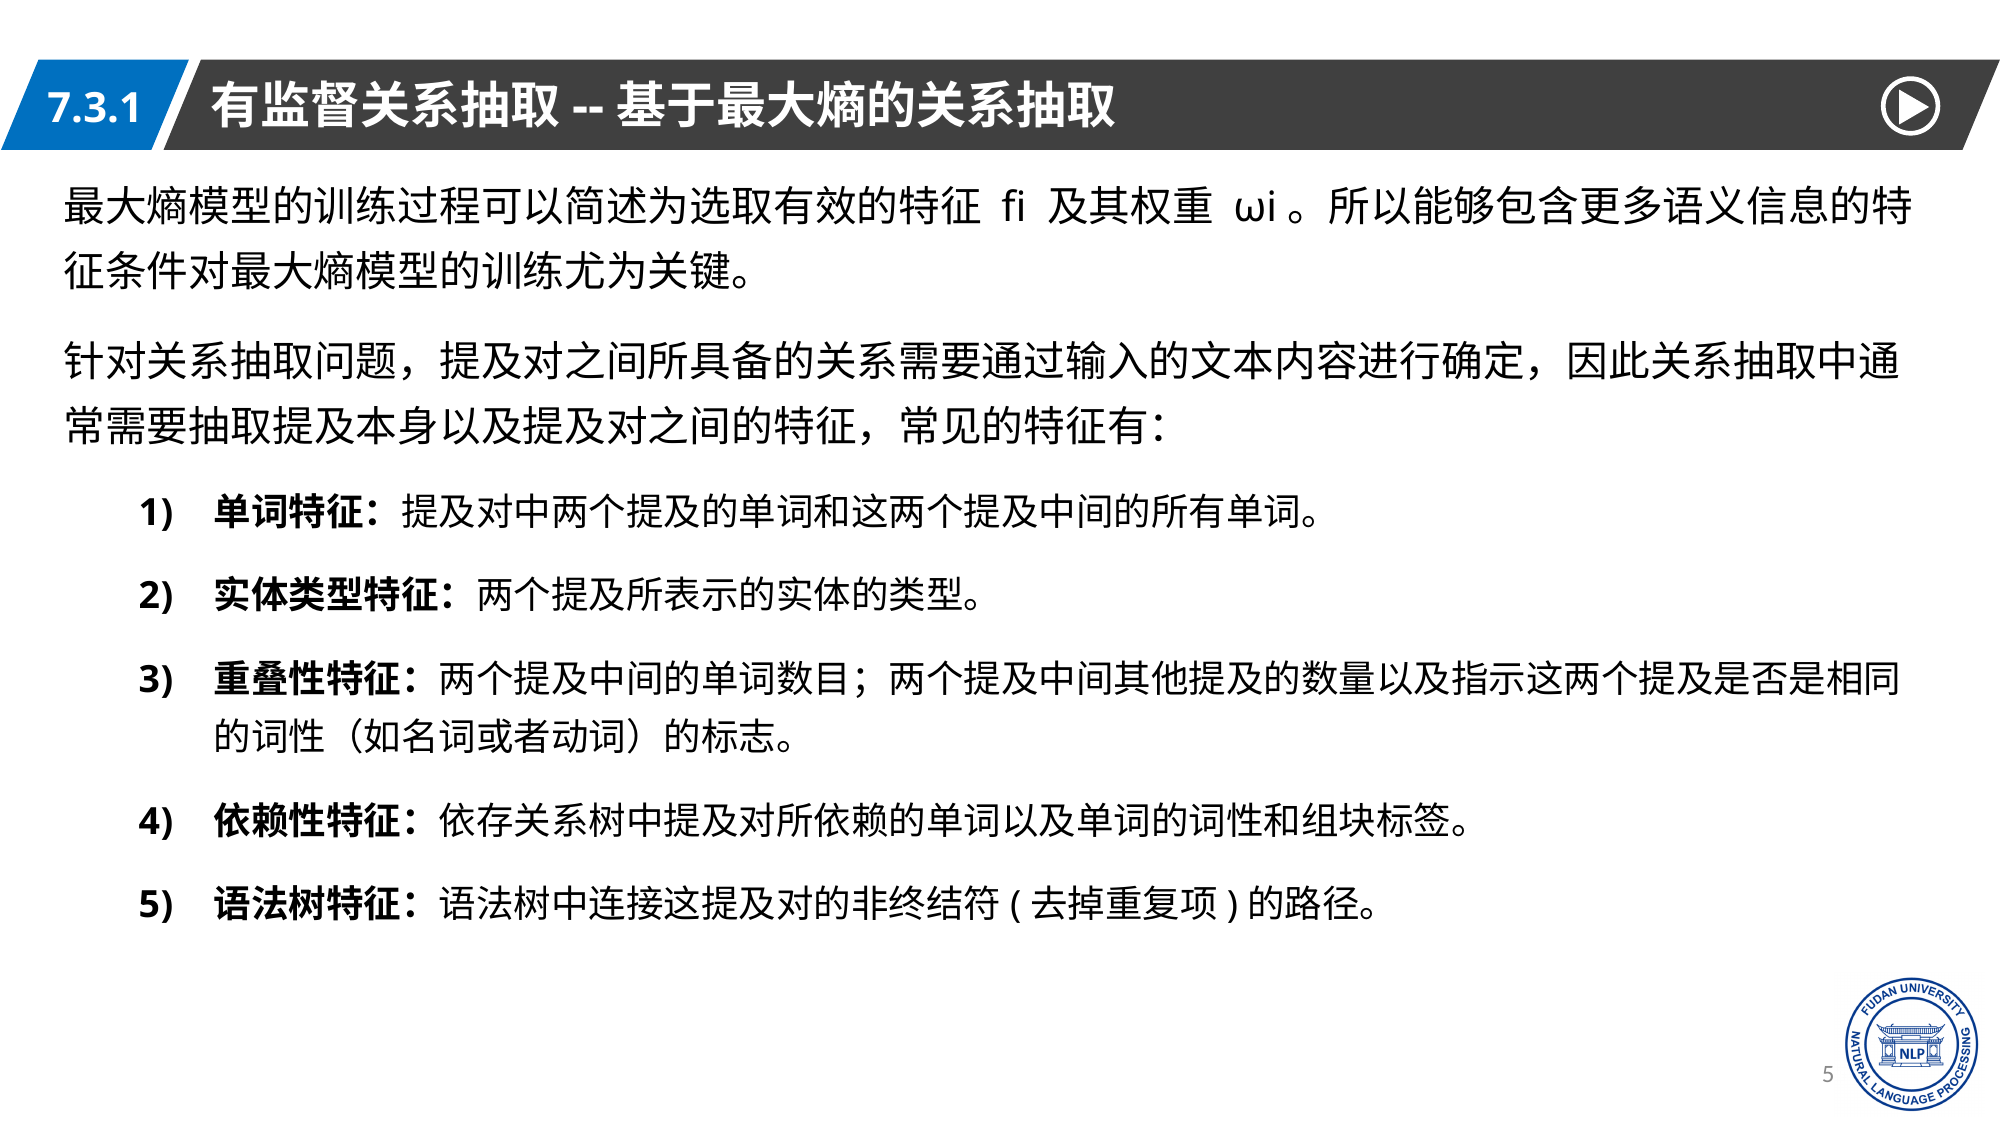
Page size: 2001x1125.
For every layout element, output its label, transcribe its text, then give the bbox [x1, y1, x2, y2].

text_box [32, 59, 189, 120]
text_box 7.3.1 [26, 73, 164, 138]
text_box [163, 59, 2000, 150]
text_box 最大熵模型的训练过程可以简述为选取有效的特征 fi 及其权重 ωi。所以能够包含更多语义信息的特征条件对最大熵模型的训练尤为关键。 针对关系抽取问题，提及对之间所具备的关系需要通过输入的文本内容进行确定，因此关系抽取中通常需要抽取提及本身以及提及对之间的特征，常见的特征有： 单词特征：提及对中两个提及的单词和这两个提及中间的所有单词。 实体类型特征：两个提及所表示的实体的类型。 重叠性特征：两个提及中间的单词数目；两个提及中间其他提及的数量以及指示这两个提及是否是相同的词性（如名词或者动词）的标志。 依赖性特征：依存关系树中提及对所依赖的单词以及单词的词性和组块标签。 语法树特征：语法树中连接这提及对的非终结符(去掉重复项)的路径。 [48, 156, 1952, 1023]
text_box [1, 89, 157, 150]
picture [1834, 972, 1985, 1117]
slide_number 55 [1412, 1042, 1863, 1103]
text_box 有监督关系抽取--基于最大熵的关系抽取 [195, 66, 1131, 142]
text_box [1883, 78, 1939, 134]
